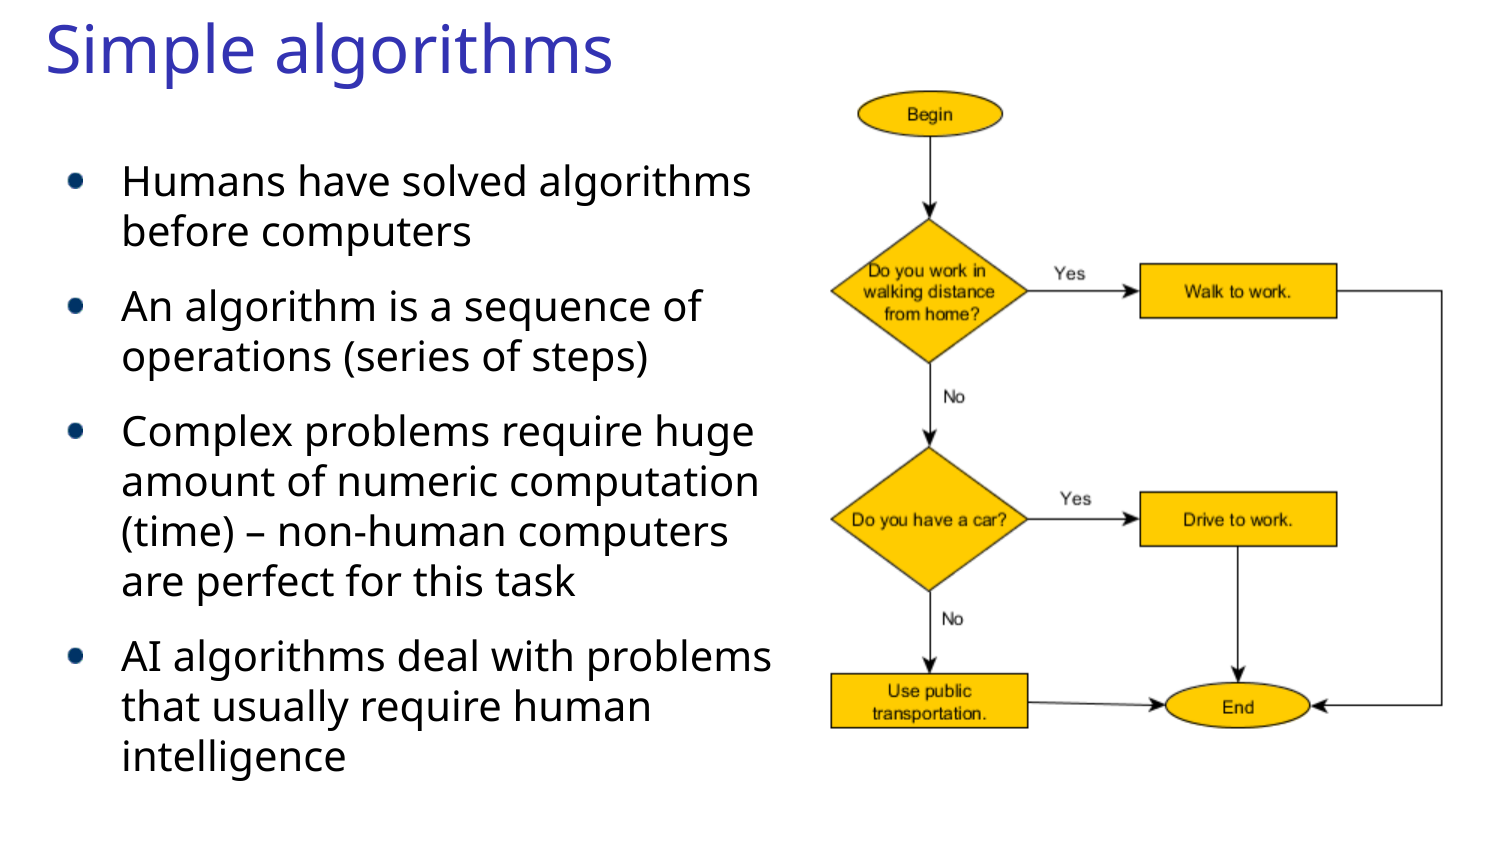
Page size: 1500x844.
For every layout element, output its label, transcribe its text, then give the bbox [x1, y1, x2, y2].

picture [65, 645, 83, 664]
picture [65, 170, 83, 189]
picture [65, 420, 83, 439]
title Simple algorithms [0, 0, 1463, 94]
list Humans have solved algorithms before computers An algorithm is a sequence of operations (series of steps) Complex problems require huge amount of numeric computation (time) – non-human computers are perfect for this task AI algorithms deal with problems that usually require human intelligence [49, 146, 817, 798]
picture [65, 295, 83, 314]
picture [761, 62, 1479, 735]
